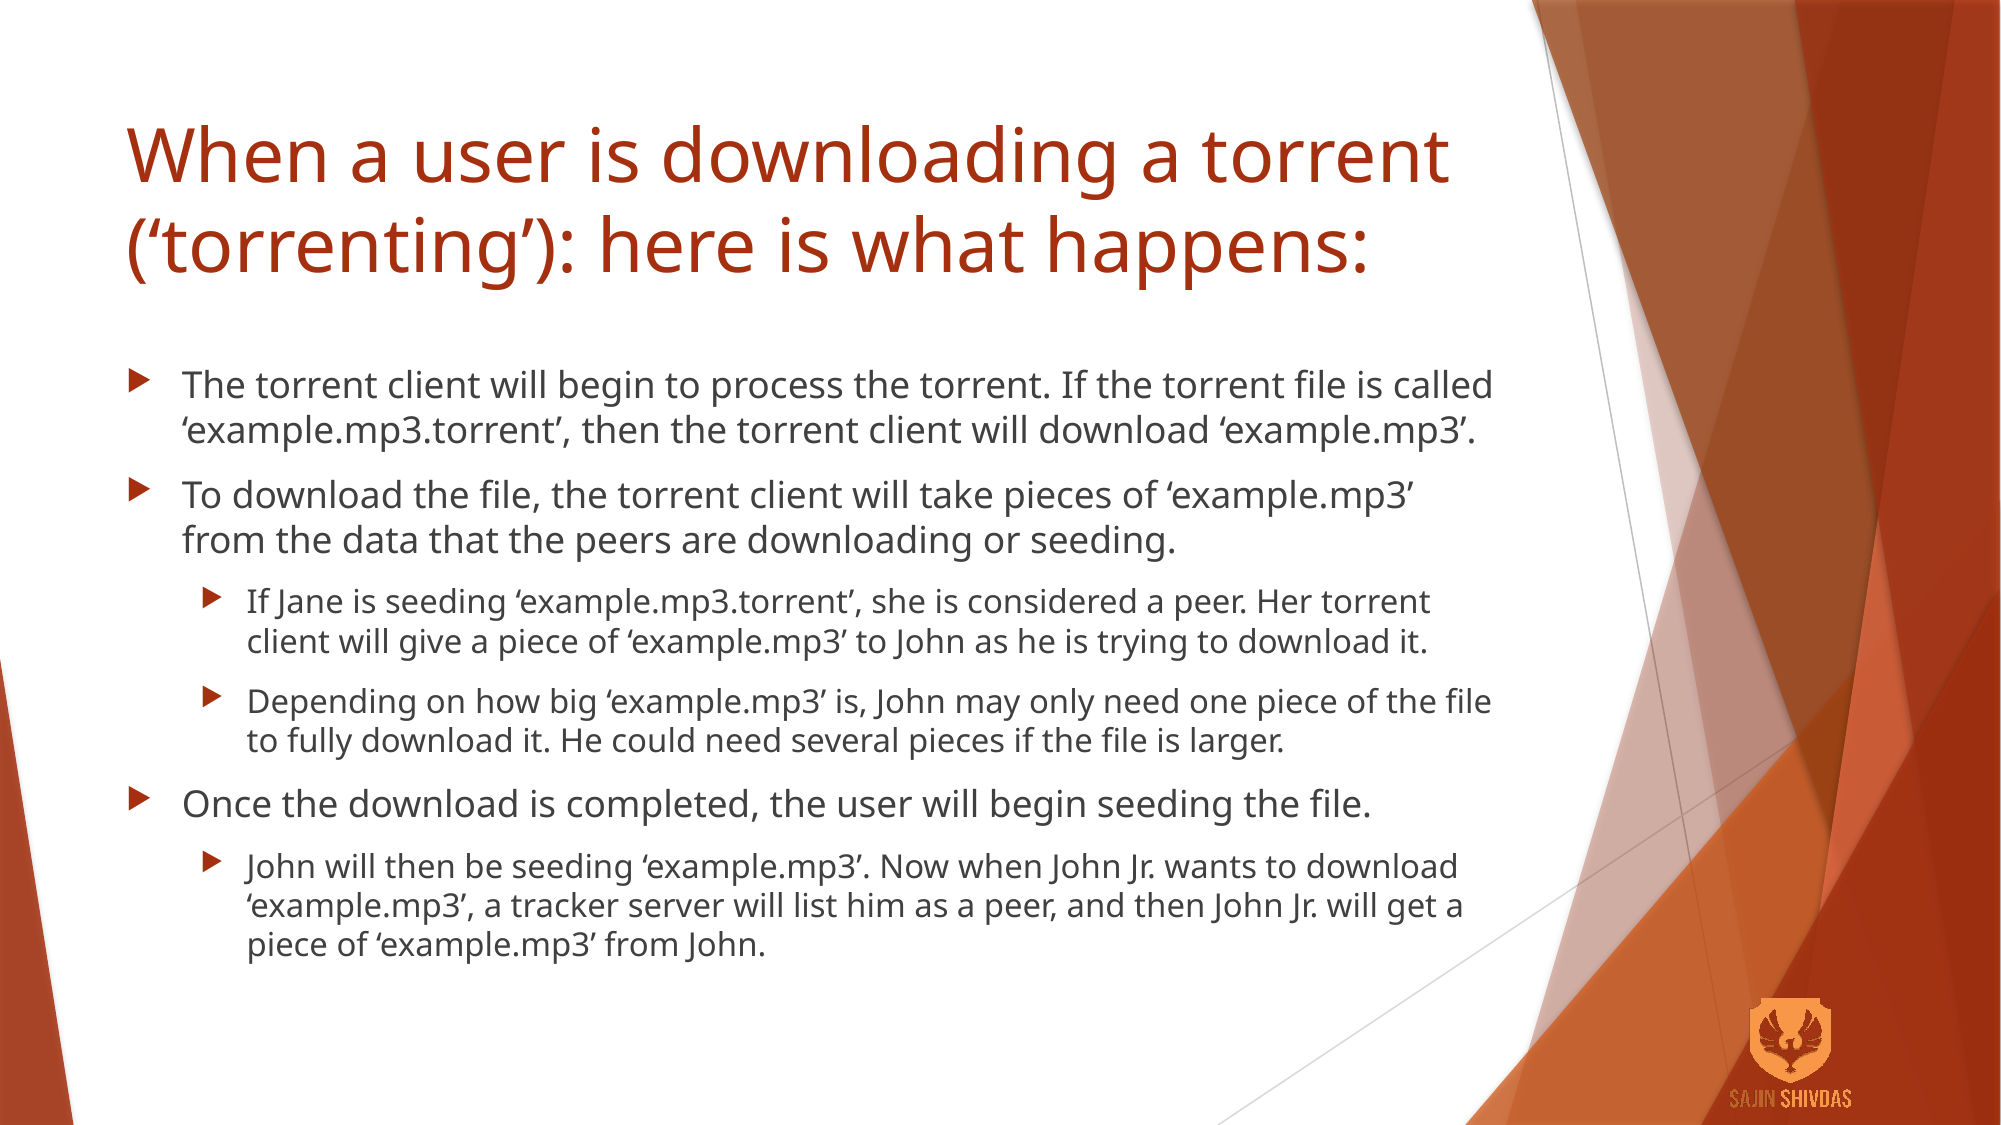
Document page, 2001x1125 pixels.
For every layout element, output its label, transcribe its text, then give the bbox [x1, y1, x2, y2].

list The torrent client will begin to process the torrent. If the torrent file is called ‘example.mp3.torrent’, then the torrent client will download ‘example.mp3’. To download the file, the torrent client will take pieces of ‘example.mp3’ from the data that the peers are downloading or seeding. If Jane is seeding ‘example.mp3.torrent’, she is considered a peer. Her torrent client will give a piece of ‘example.mp3’ to John as he is trying to download it. Depending on how big ‘example.mp3’ is, John may only need one piece of the file to fully download it. He could need several pieces if the file is larger. Once the download is completed, the user will begin seeding the file. John will then be seeding ‘example.mp3’. Now when John Jr. wants to download ‘example.mp3’, a tracker server will list him as a peer, and then John Jr. will get a piece of ‘example.mp3’ from John. [111, 354, 1522, 992]
picture [1721, 991, 1863, 1117]
title When a user is downloading a torrent (‘torrenting’): here is what happens: [111, 99, 1522, 317]
